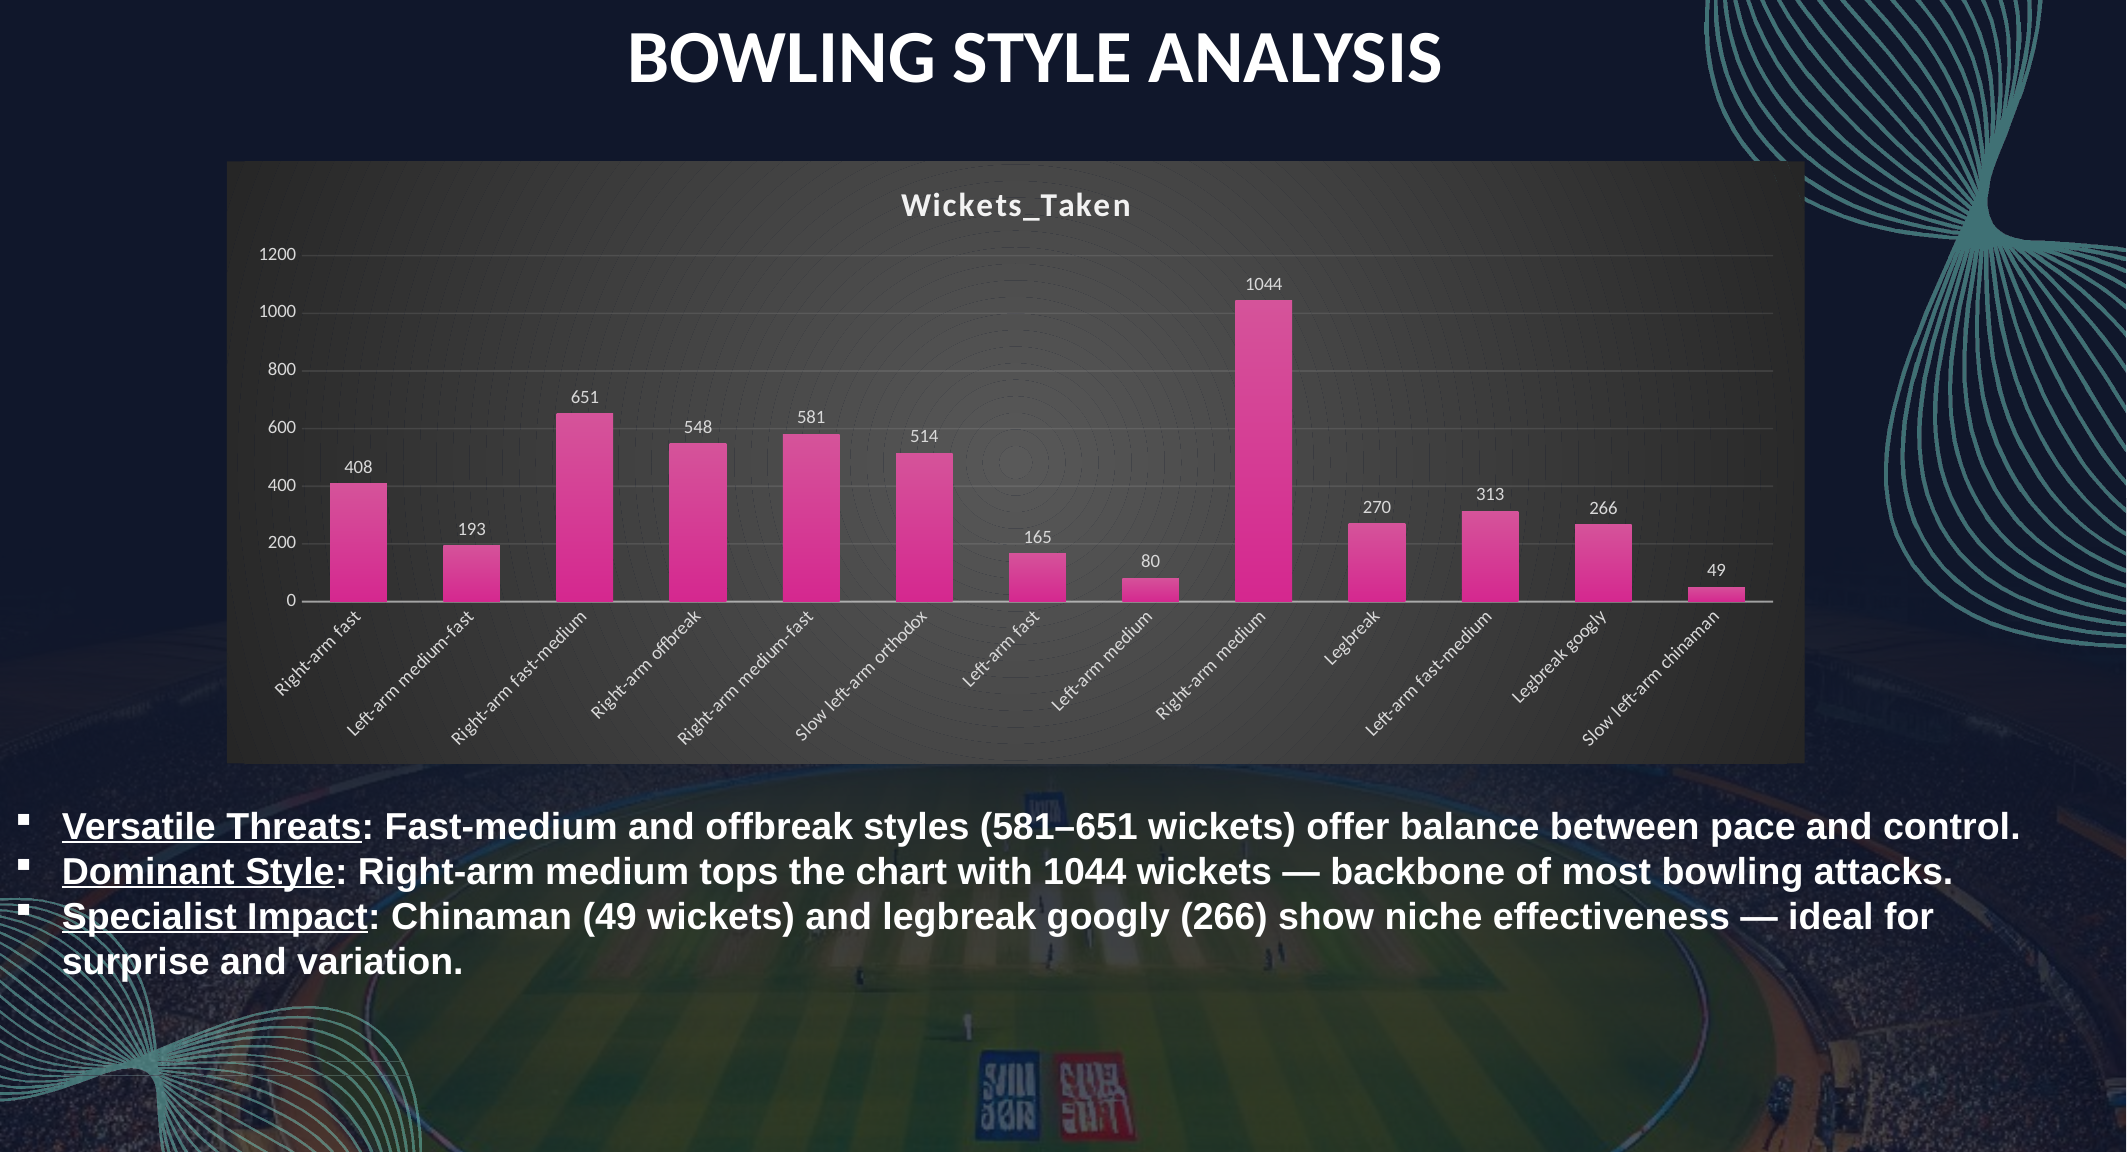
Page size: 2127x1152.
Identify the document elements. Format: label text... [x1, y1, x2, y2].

text_box BOWLING STYLE ANALYSIS [612, 0, 1671, 105]
text_box Versatile Threats: Fast-medium and offbreak styles (581–651 wickets) offer balance between pace and control. Dominant Style: Right-arm medium tops the chart with 1044 wickets — backbone of most bowling attacks. Specialist Impact: Chinaman (49 wickets) and legbreak googly (266) show niche effectiveness — ideal for surprise and variation. [0, 794, 2087, 990]
chart [226, 161, 1805, 764]
